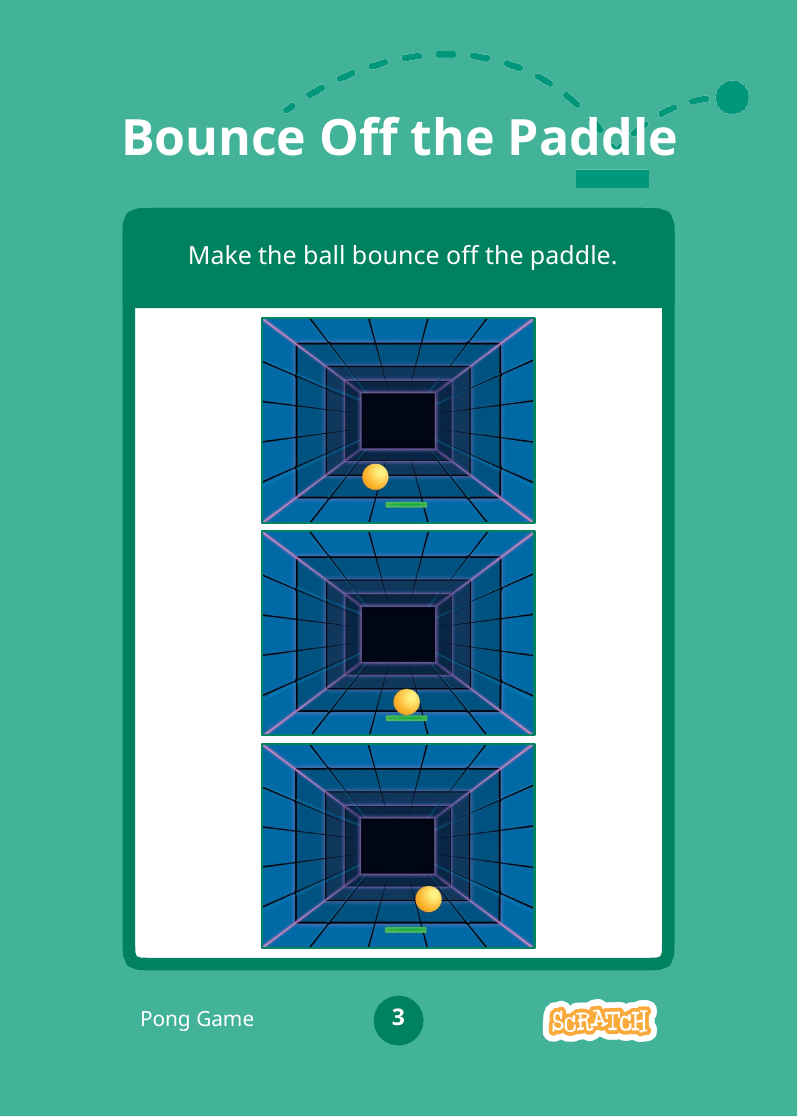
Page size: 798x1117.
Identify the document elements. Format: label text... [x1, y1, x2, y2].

title Bounce Off the Paddle [23, 105, 774, 180]
text_box [283, 51, 749, 105]
text_box Pong Game [138, 1005, 358, 1056]
text_box [128, 214, 669, 302]
text_box [261, 743, 535, 948]
text_box [283, 180, 749, 188]
text_box [542, 999, 657, 1042]
text_box [261, 531, 535, 736]
text_box [261, 318, 535, 524]
text_box [128, 302, 669, 965]
text_box [373, 995, 424, 1046]
text_box Make the ball bounce off the paddle. [138, 240, 669, 287]
text_box [0, 0, 798, 1117]
text_box 3 [389, 1002, 408, 1030]
